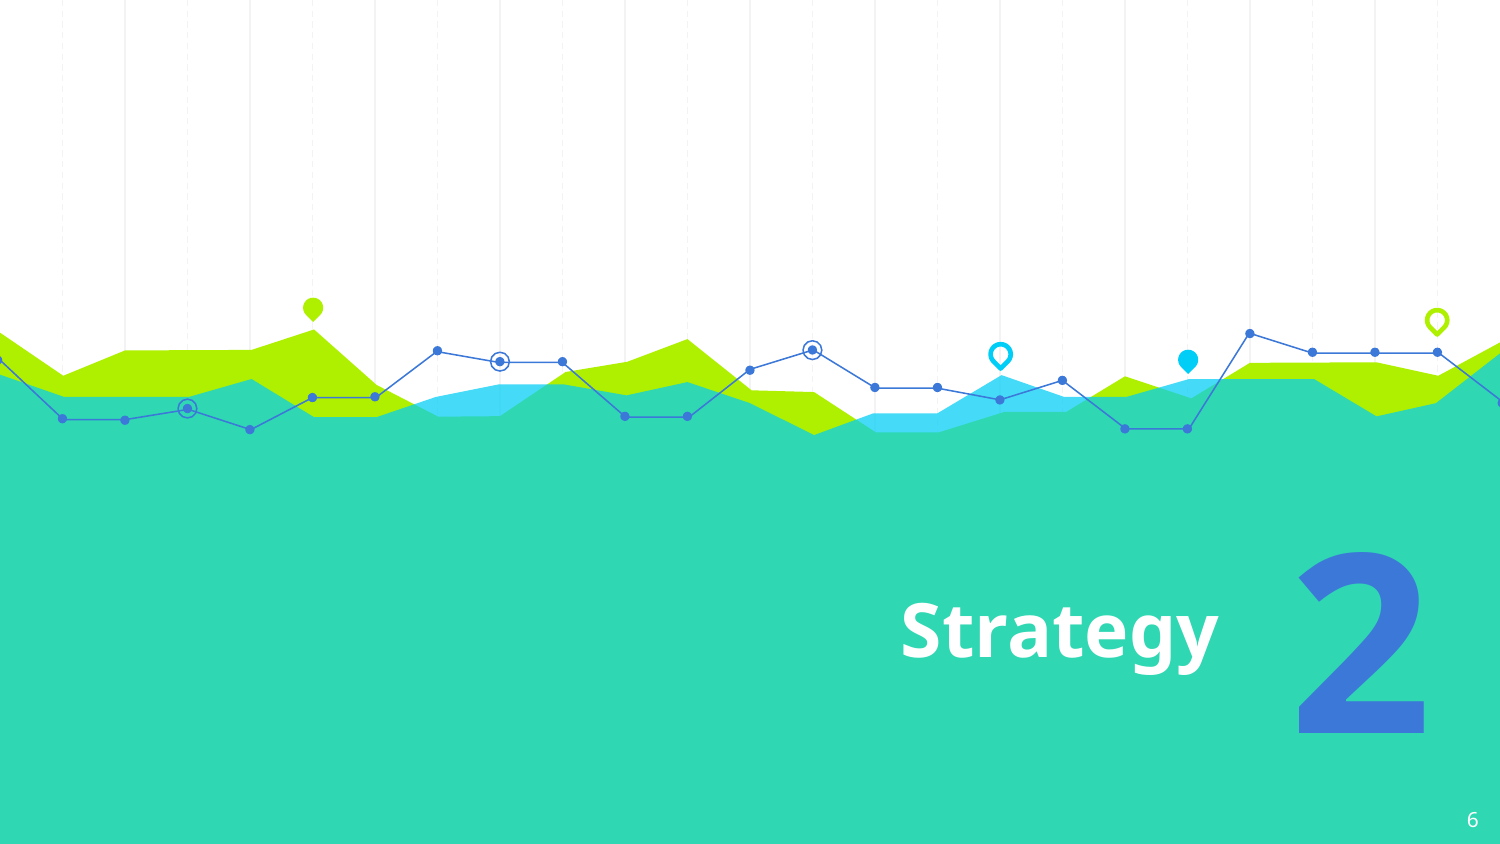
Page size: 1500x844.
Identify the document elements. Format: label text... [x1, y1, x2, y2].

slide_number 6 [1403, 791, 1494, 844]
title Strategy [378, 497, 1235, 688]
text_box 2 [1216, 600, 1500, 799]
